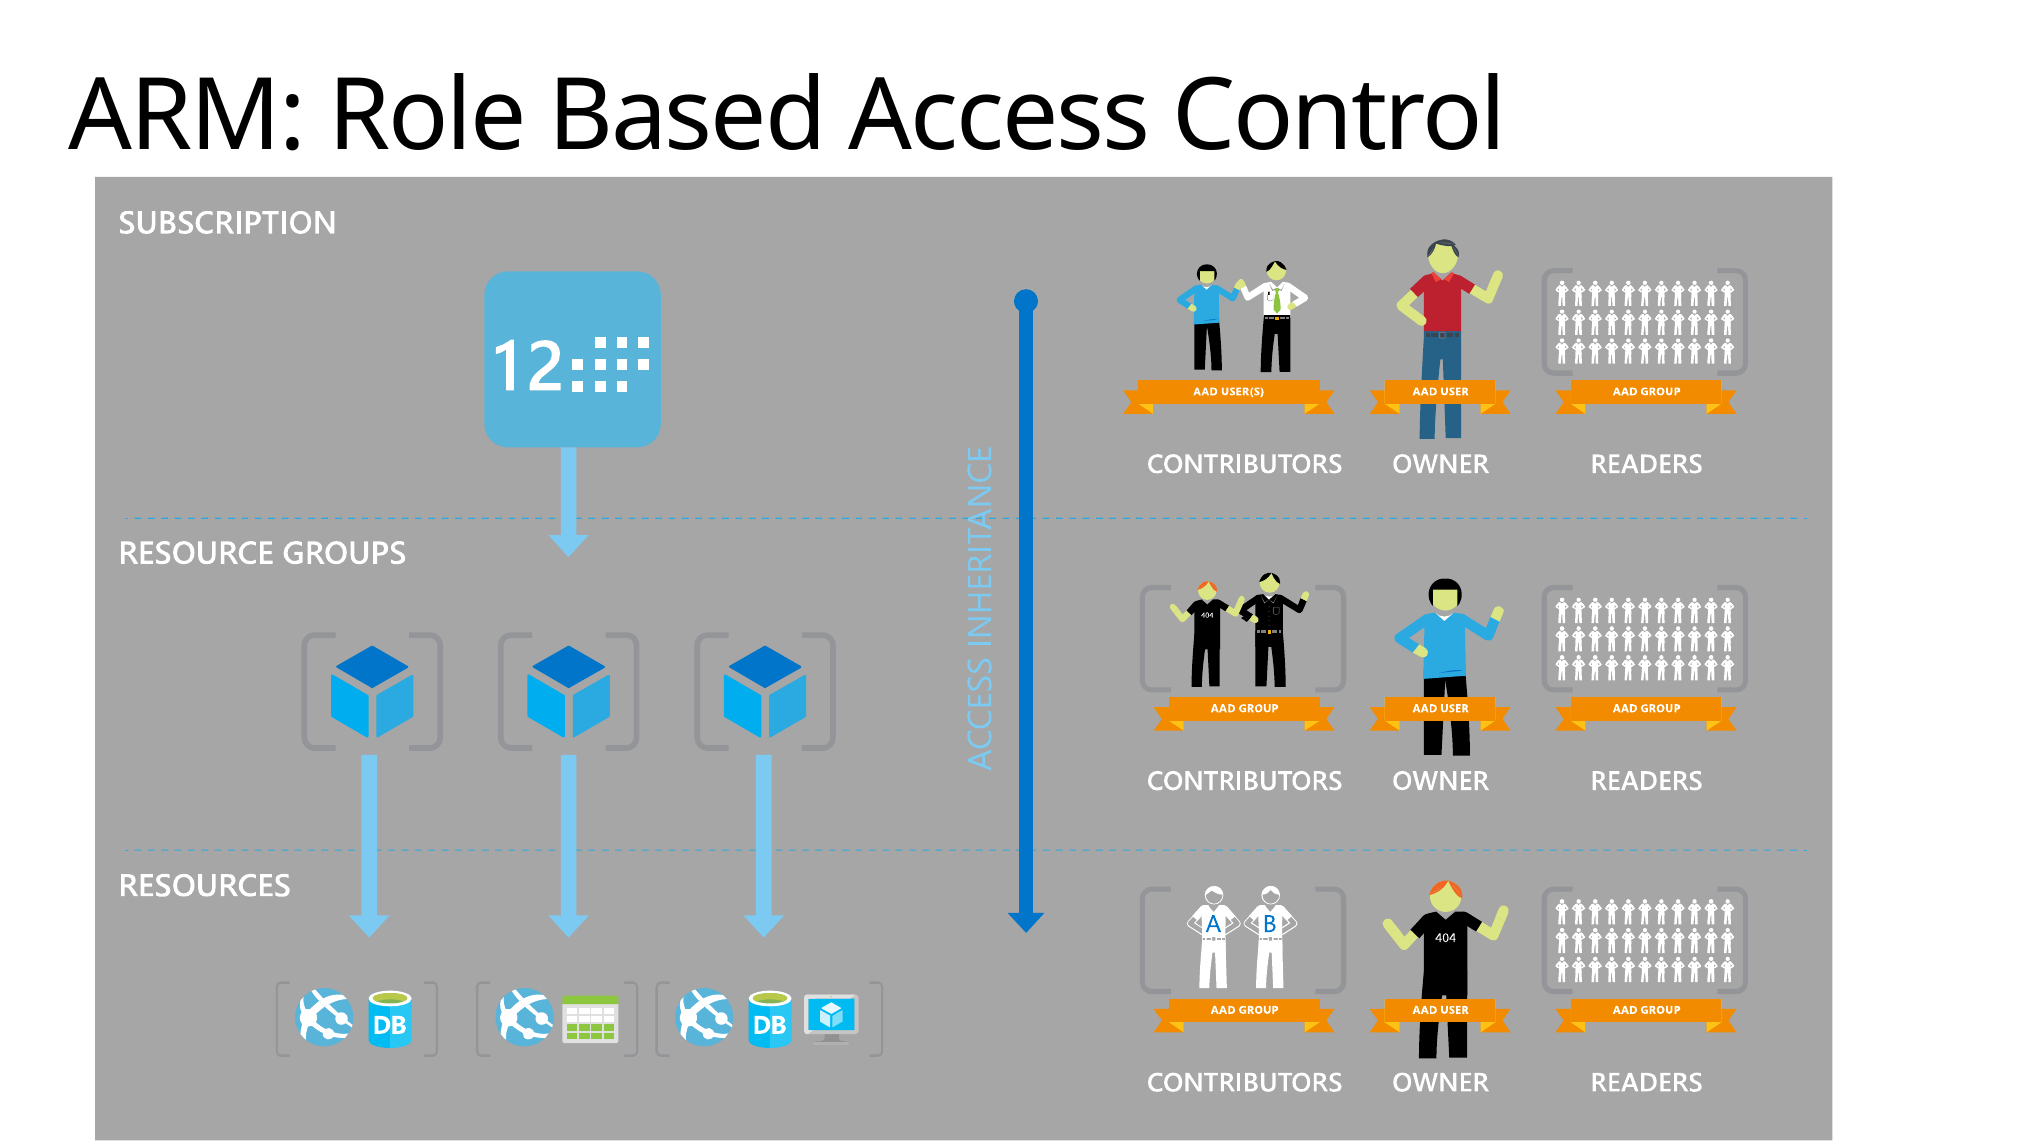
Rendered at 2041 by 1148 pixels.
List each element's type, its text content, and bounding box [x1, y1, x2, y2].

text_box [94, 199, 1833, 1141]
title ARM: Role Based Access Control [45, 48, 1996, 199]
picture [119, 210, 1808, 1093]
